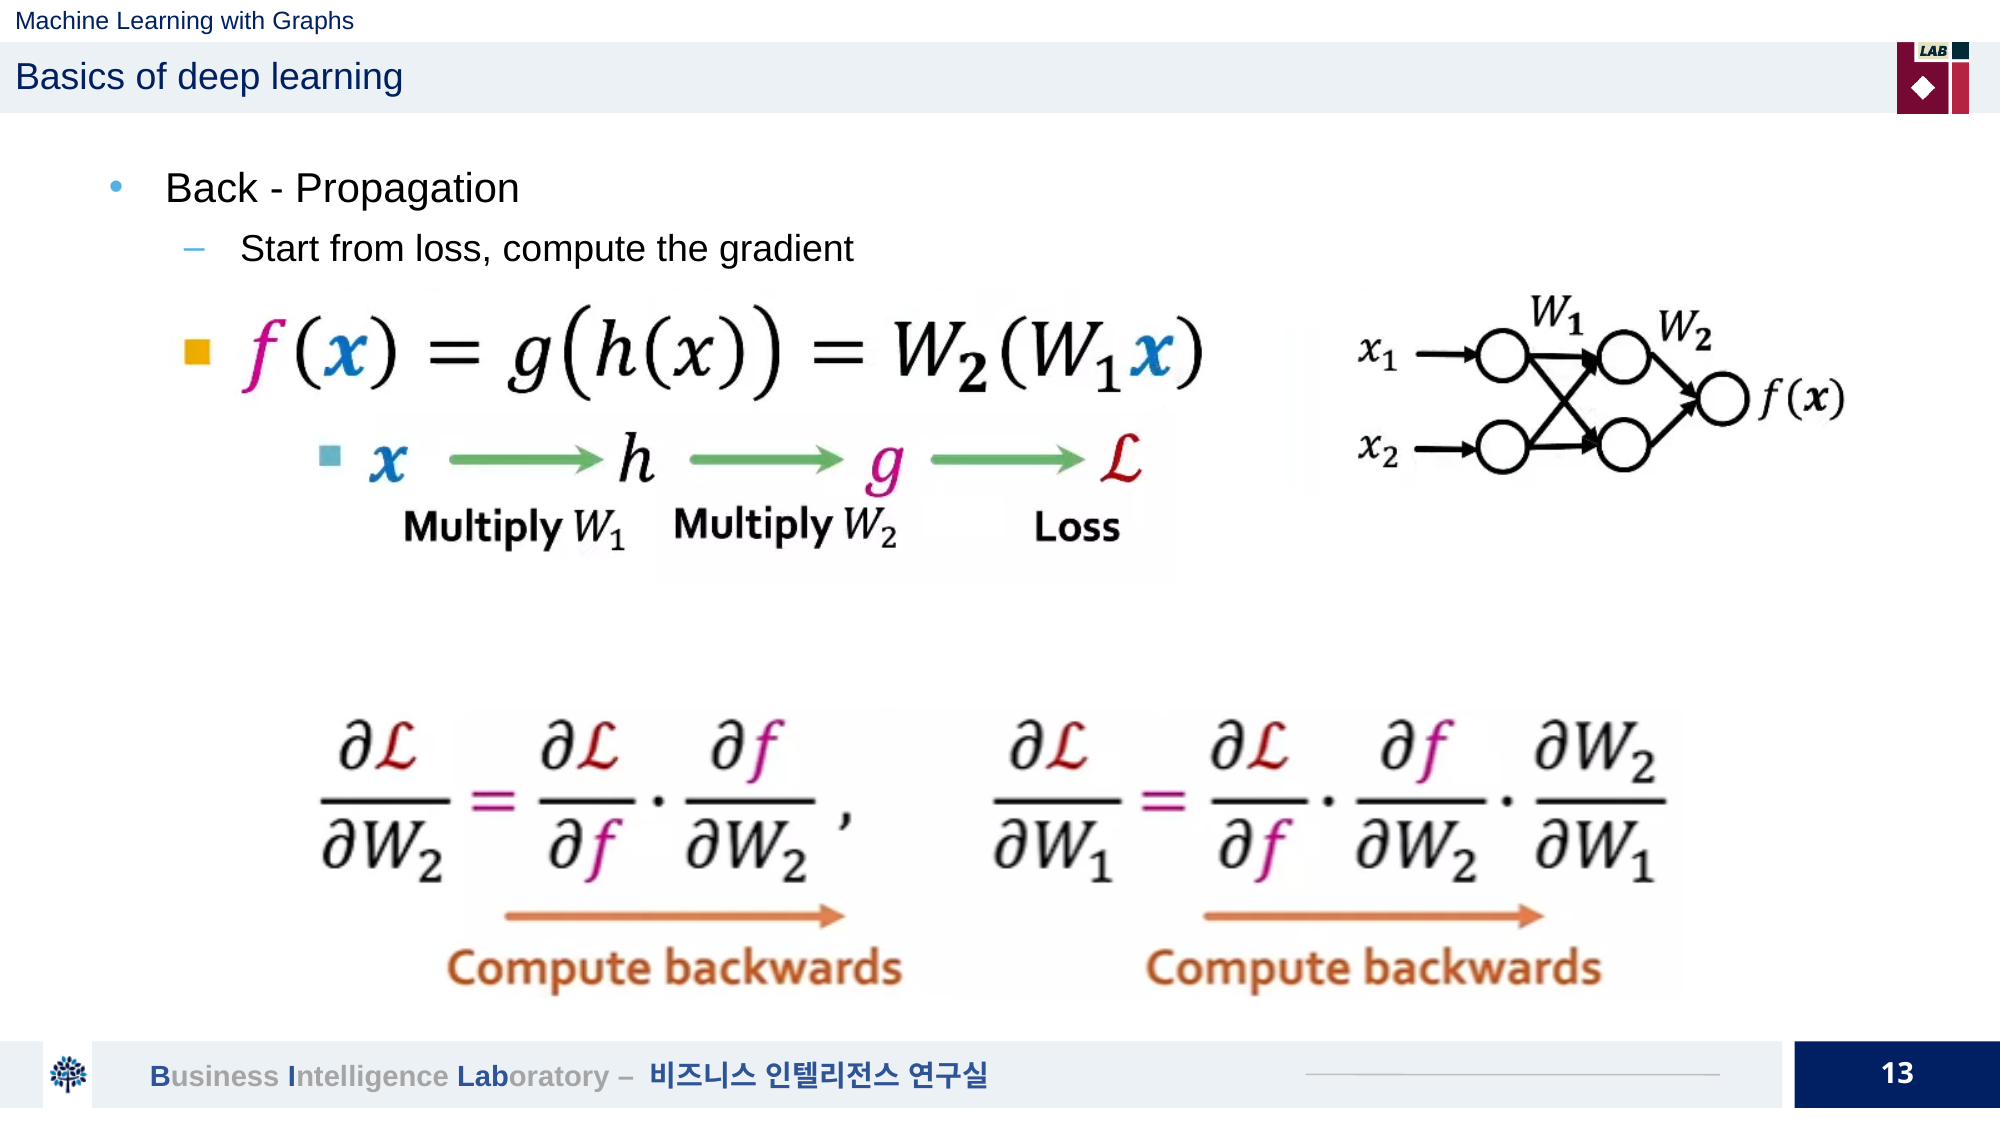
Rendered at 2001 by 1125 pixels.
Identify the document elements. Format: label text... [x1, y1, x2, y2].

slide_number 13 [1825, 1044, 1970, 1105]
list Back - Propagation Start from loss, compute the gradient [73, 138, 1927, 1028]
picture [43, 1041, 92, 1108]
title Machine Learning with Graphs [0, 0, 598, 42]
picture [152, 288, 1848, 584]
subtitle Basics of deep learning [0, 42, 1326, 113]
picture [1897, 41, 1969, 114]
picture [298, 708, 1683, 999]
